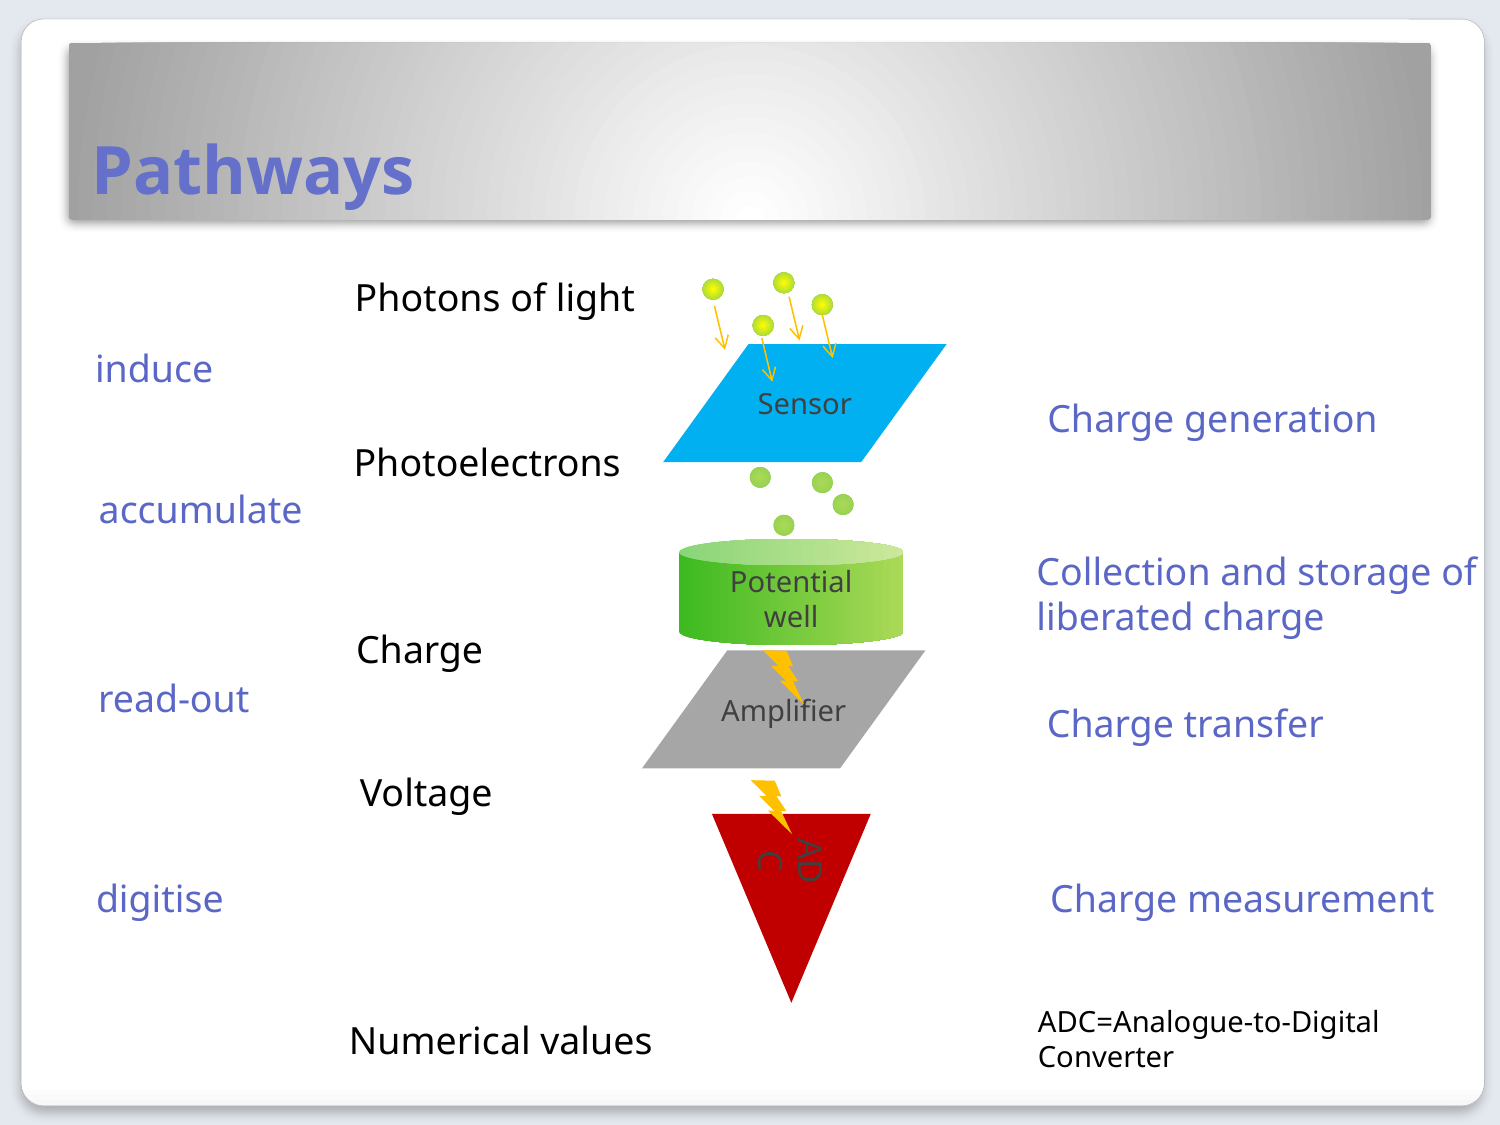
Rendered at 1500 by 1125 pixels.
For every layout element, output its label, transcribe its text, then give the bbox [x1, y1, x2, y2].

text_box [761, 337, 773, 382]
text_box Potential well [675, 535, 907, 647]
text_box induce [80, 338, 229, 398]
text_box [759, 646, 808, 708]
text_box [746, 463, 775, 492]
text_box Numerical values [334, 1009, 668, 1070]
text_box ADC=Analogue-to-Digital Converter [1023, 996, 1447, 1082]
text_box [821, 314, 833, 359]
text_box [808, 290, 837, 318]
text_box Charge measurement [1035, 868, 1450, 928]
text_box [829, 490, 857, 519]
text_box Charge generation [1032, 387, 1394, 448]
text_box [788, 296, 800, 341]
text_box [699, 275, 727, 304]
text_box Charge transfer [1032, 692, 1340, 752]
text_box Photoelectrons [338, 431, 636, 492]
text_box digitise [81, 868, 240, 928]
text_box Amplifier [638, 646, 929, 772]
text_box [749, 311, 777, 339]
text_box read-out [83, 667, 265, 727]
text_box ADC [708, 810, 874, 1007]
text_box Photons of light [339, 266, 651, 327]
text_box Voltage [344, 761, 508, 822]
text_box [747, 776, 796, 838]
text_box Sensor [659, 340, 950, 466]
title Pathways [76, 42, 1420, 216]
text_box accumulate [83, 478, 318, 538]
text_box [770, 511, 798, 540]
text_box Charge [341, 618, 499, 679]
text_box Collection and storage of liberated charge [1021, 540, 1494, 645]
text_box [714, 305, 726, 350]
text_box [770, 269, 798, 297]
text_box [808, 468, 837, 497]
